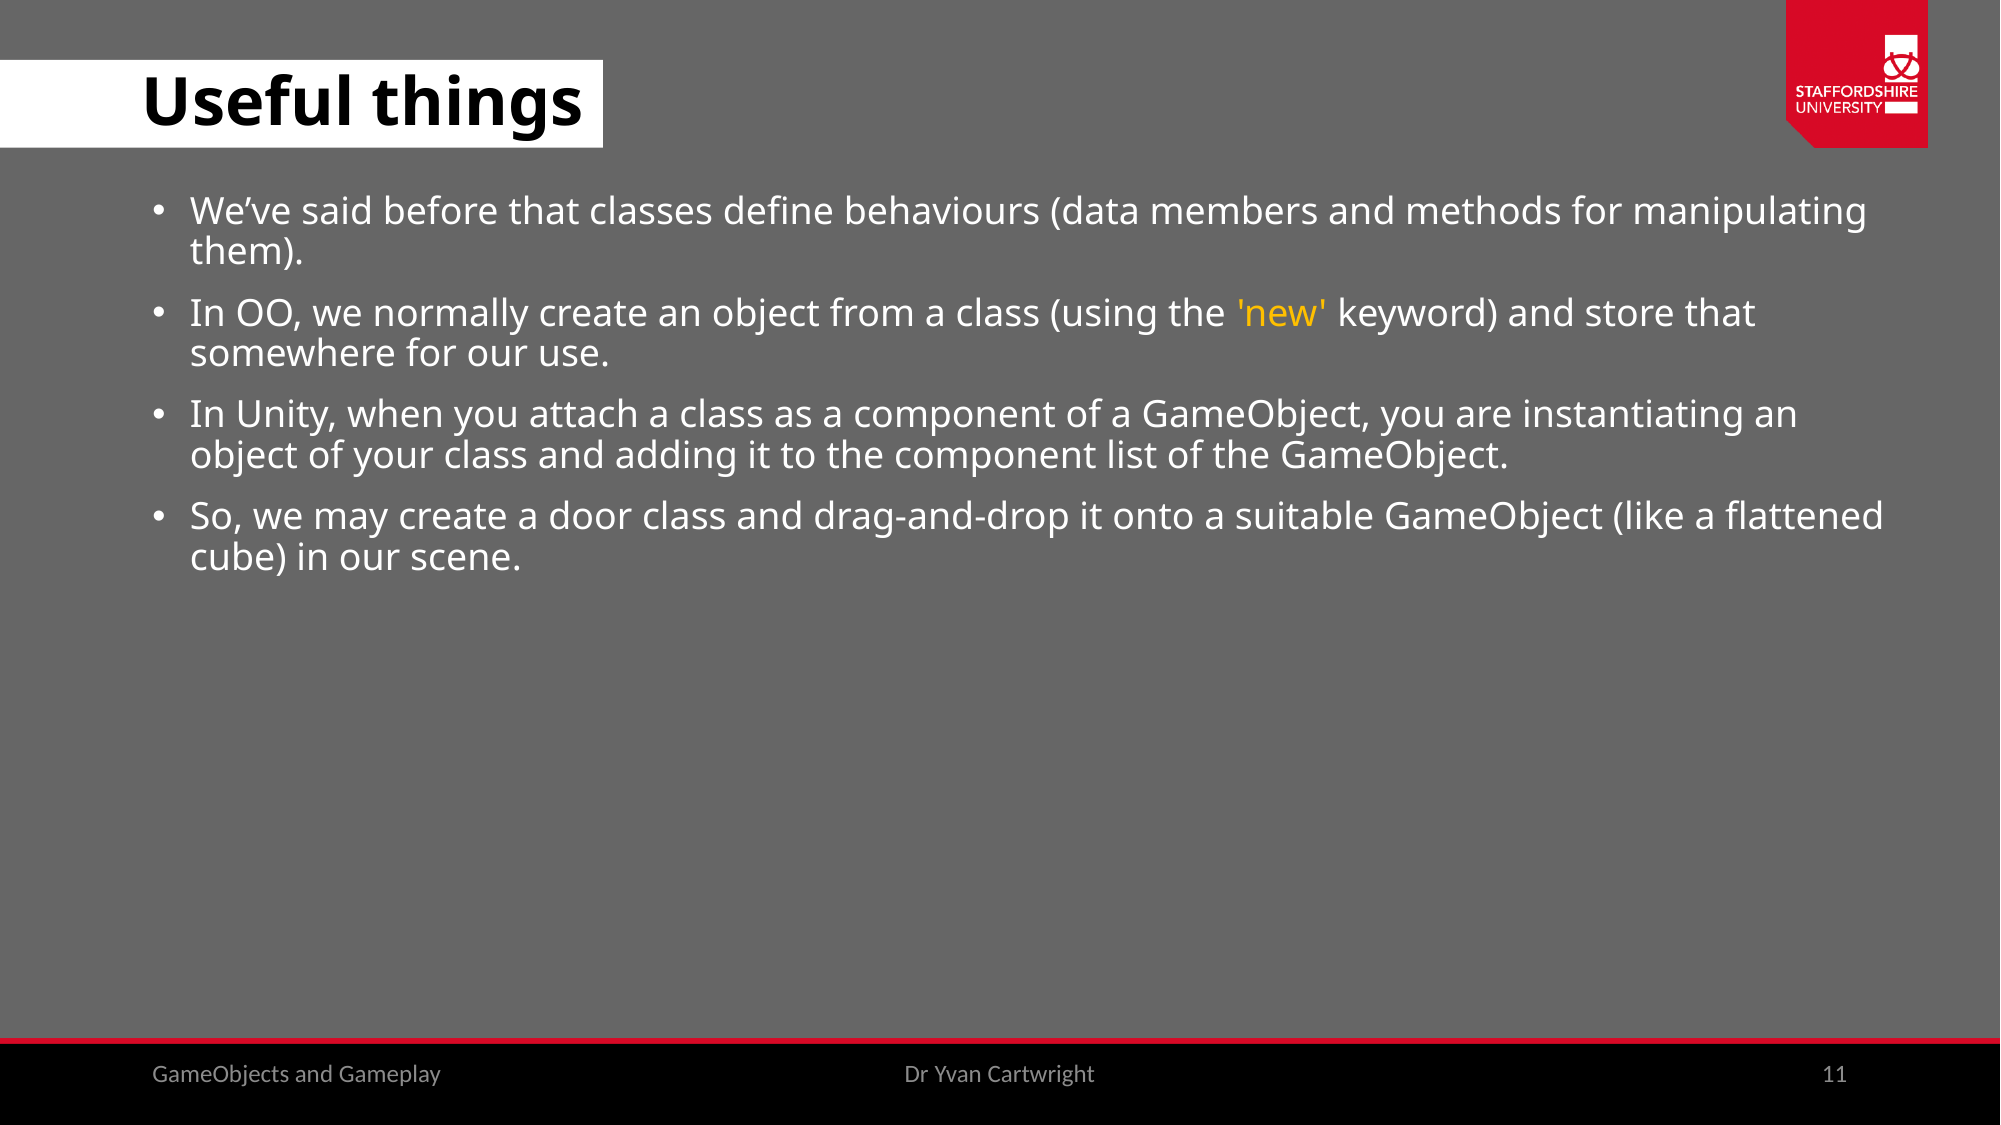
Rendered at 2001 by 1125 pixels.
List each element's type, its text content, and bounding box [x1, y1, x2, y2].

slide_number GameObjects and Gameplay [137, 1042, 588, 1103]
list We’ve said before that classes define behaviours (data members and methods for manipulating them). In OO, we normally create an object from a class (using the 'new' keyword) and store that somewhere for our use. In Unity, when you attach a class as a component of a GameObject, you are instantiating an object of your class and adding it to the component list of the GameObject. So, we may create a door class and drag-and-drop it onto a suitable GameObject (like a flattened cube) in our scene. [137, 177, 1905, 1014]
footer Dr Yvan Cartwright [662, 1042, 1338, 1103]
title Useful things [0, 59, 603, 148]
slide_number 11 [1412, 1042, 1863, 1103]
picture [1786, 0, 1928, 148]
